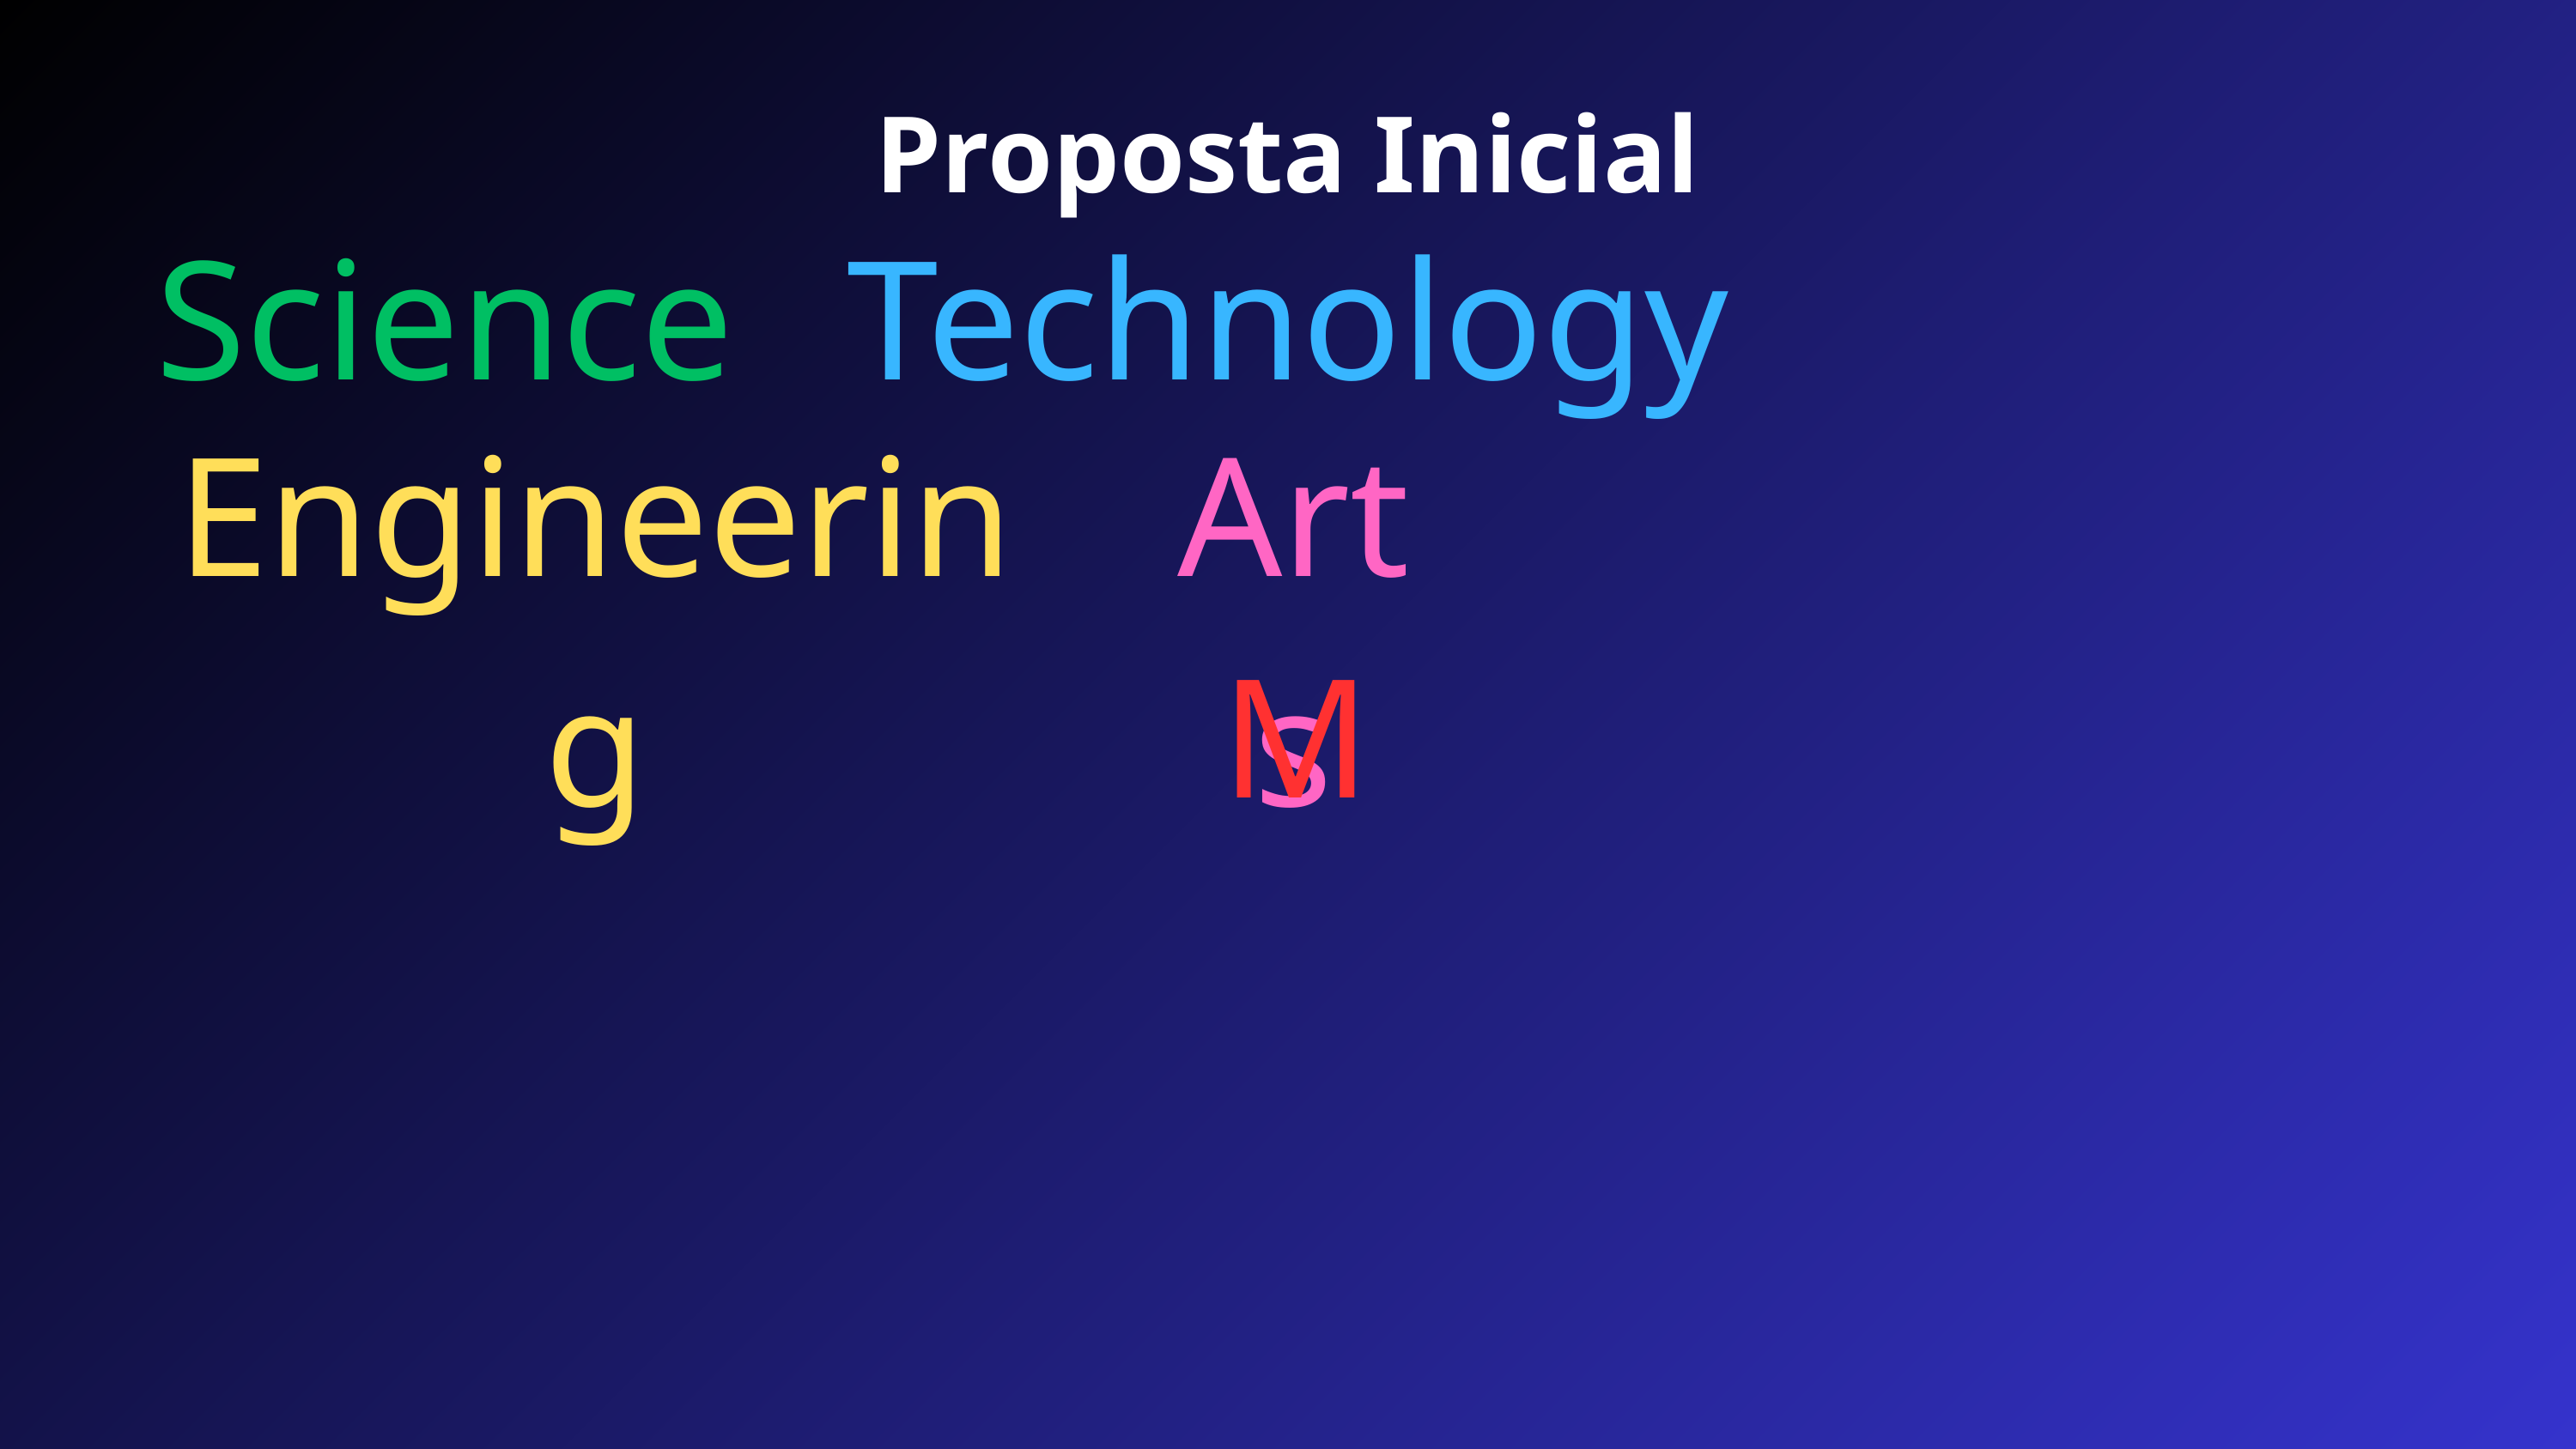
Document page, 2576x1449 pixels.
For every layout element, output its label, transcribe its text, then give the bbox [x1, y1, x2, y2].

text_box Engineering [144, 379, 1047, 840]
text_box Technology [837, 182, 1739, 413]
text_box M [1221, 600, 1355, 831]
text_box Science [144, 182, 745, 379]
text_box Arts [1139, 379, 1449, 840]
text_box Proposta Inicial [837, 65, 1739, 182]
